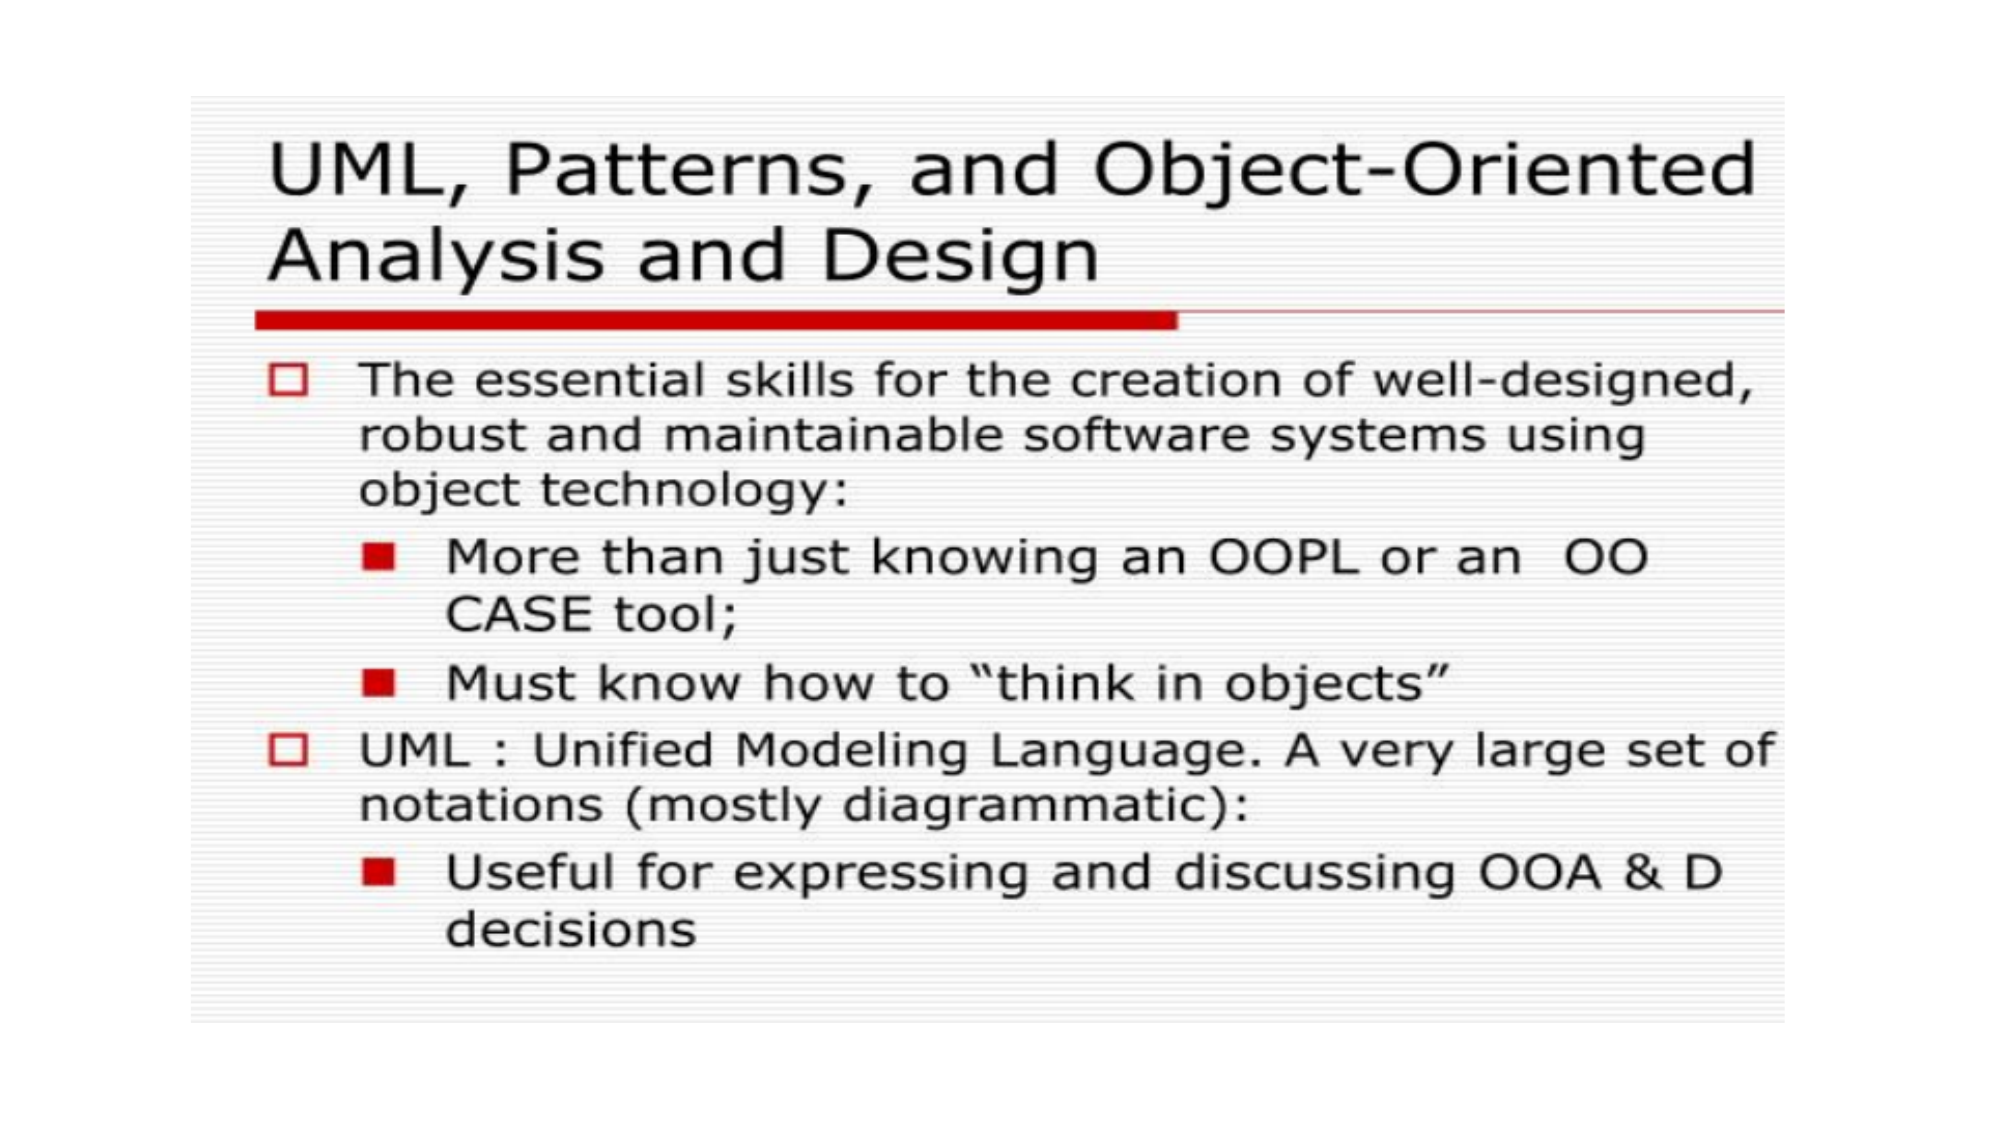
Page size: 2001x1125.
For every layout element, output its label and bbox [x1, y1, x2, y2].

picture [190, 96, 1785, 1023]
